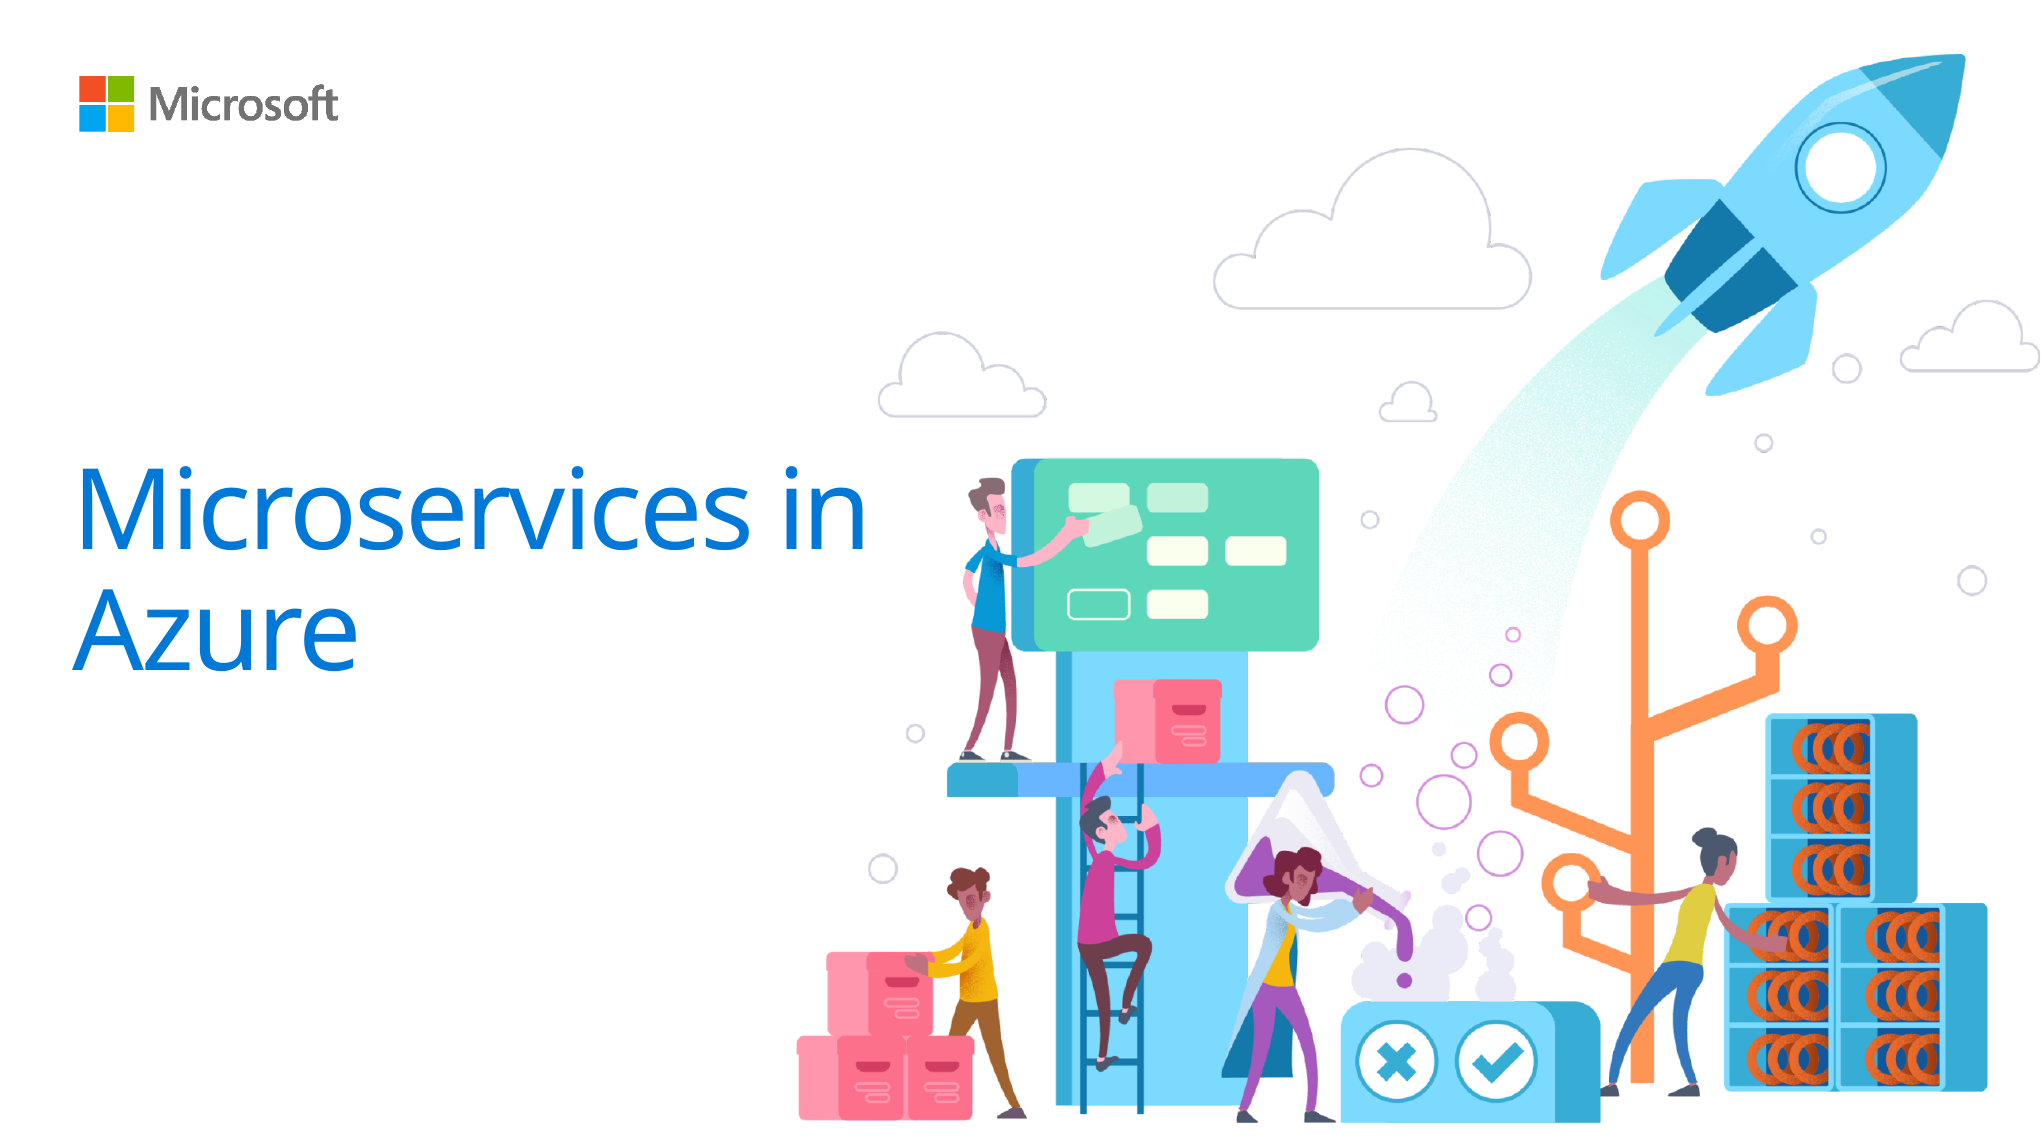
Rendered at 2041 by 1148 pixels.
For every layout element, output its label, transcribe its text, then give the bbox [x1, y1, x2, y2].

title Microservices in Azure [72, 425, 795, 725]
picture [795, 54, 2041, 1124]
picture [43, 42, 373, 164]
